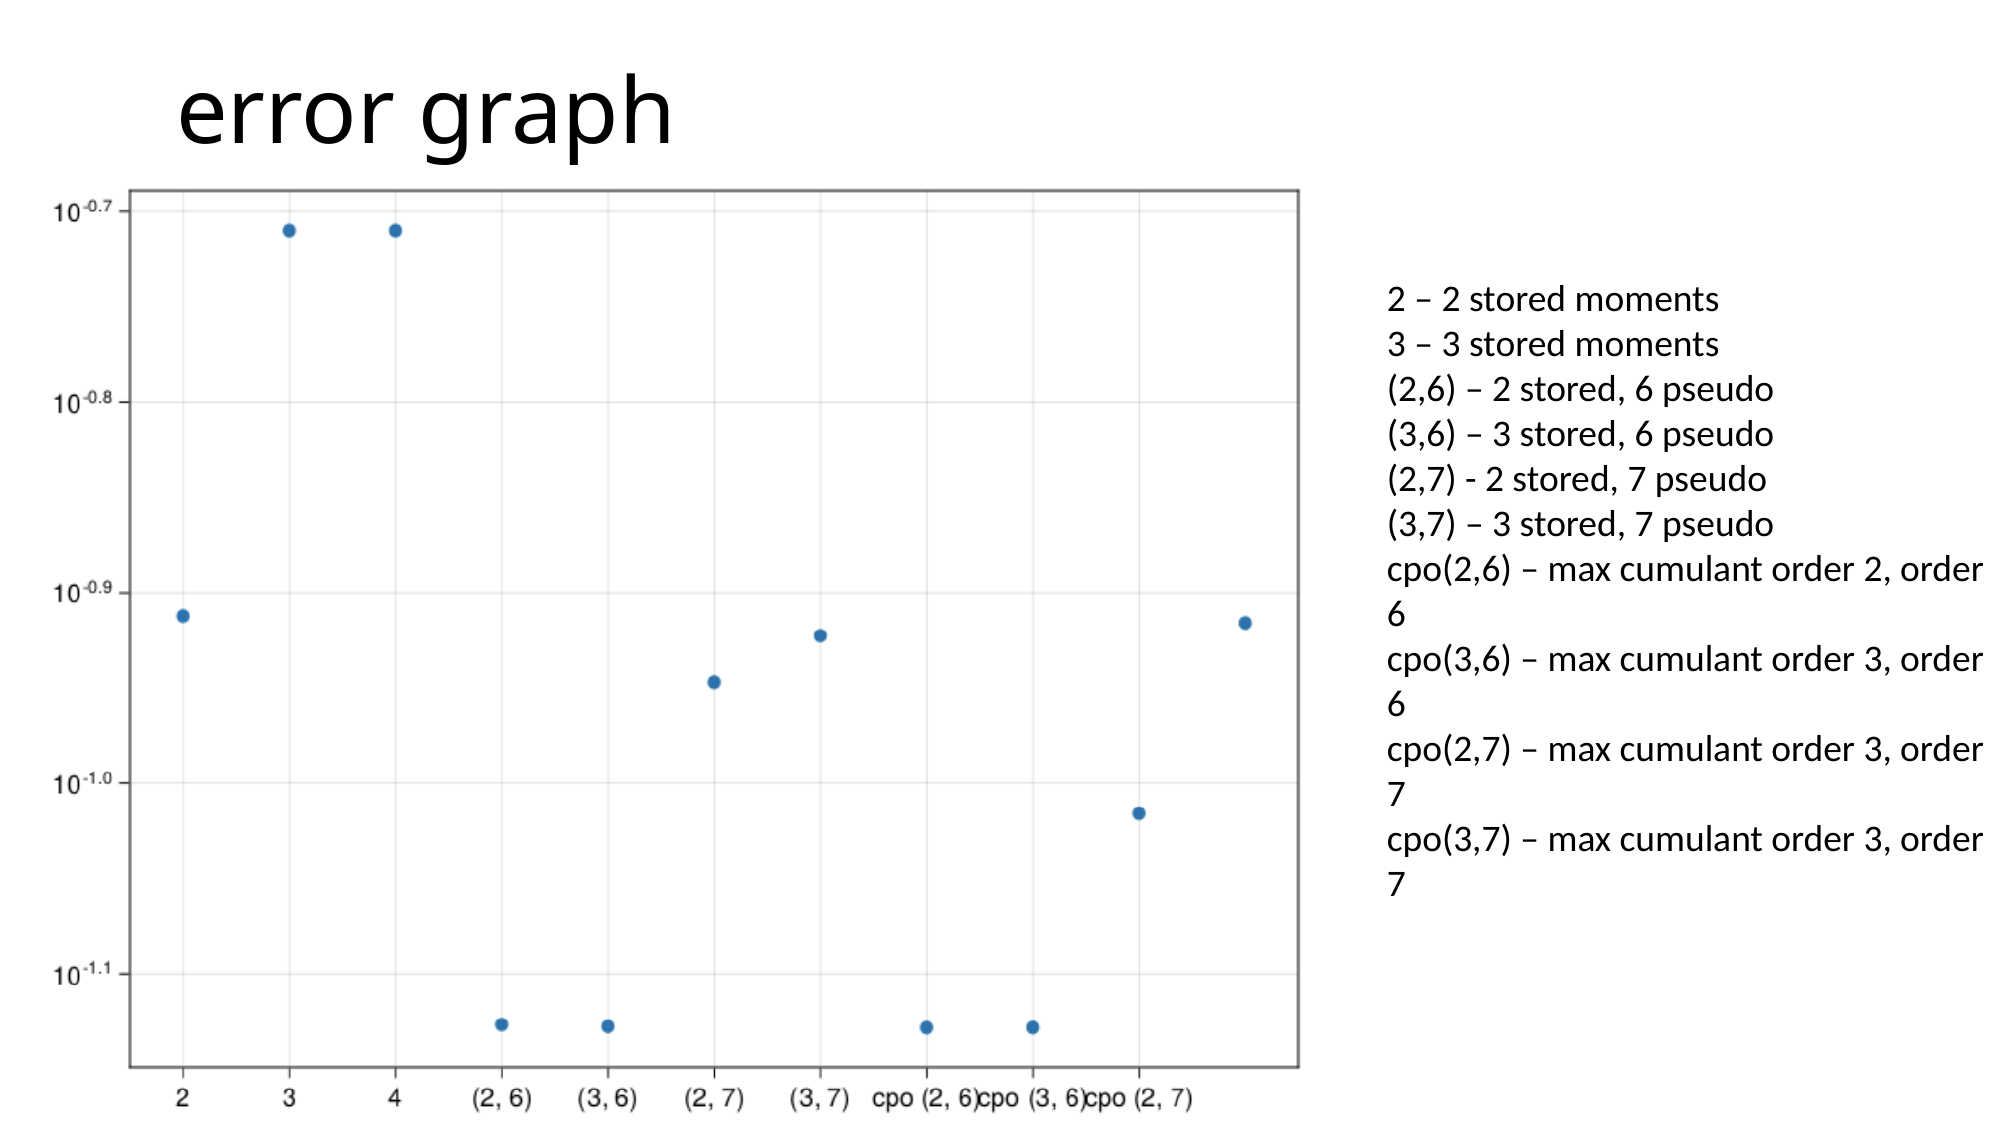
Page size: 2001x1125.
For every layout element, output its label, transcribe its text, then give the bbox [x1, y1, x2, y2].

picture [42, 174, 1318, 1125]
text_box 2 – 2 stored moments 3 – 3 stored moments (2,6) – 2 stored, 6 pseudo (3,6) – 3 stored, 6 pseudo (2,7) - 2 stored, 7 pseudo (3,7) – 3 stored, 7 pseudo cpo(2,6) – max cumulant order 2, order 6 cpo(3,6) – max cumulant order 3, order 6 cpo(2,7) – max cumulant order 3, order 7 cpo(3,7) – max cumulant order 3, order 7 [1372, 267, 2000, 957]
